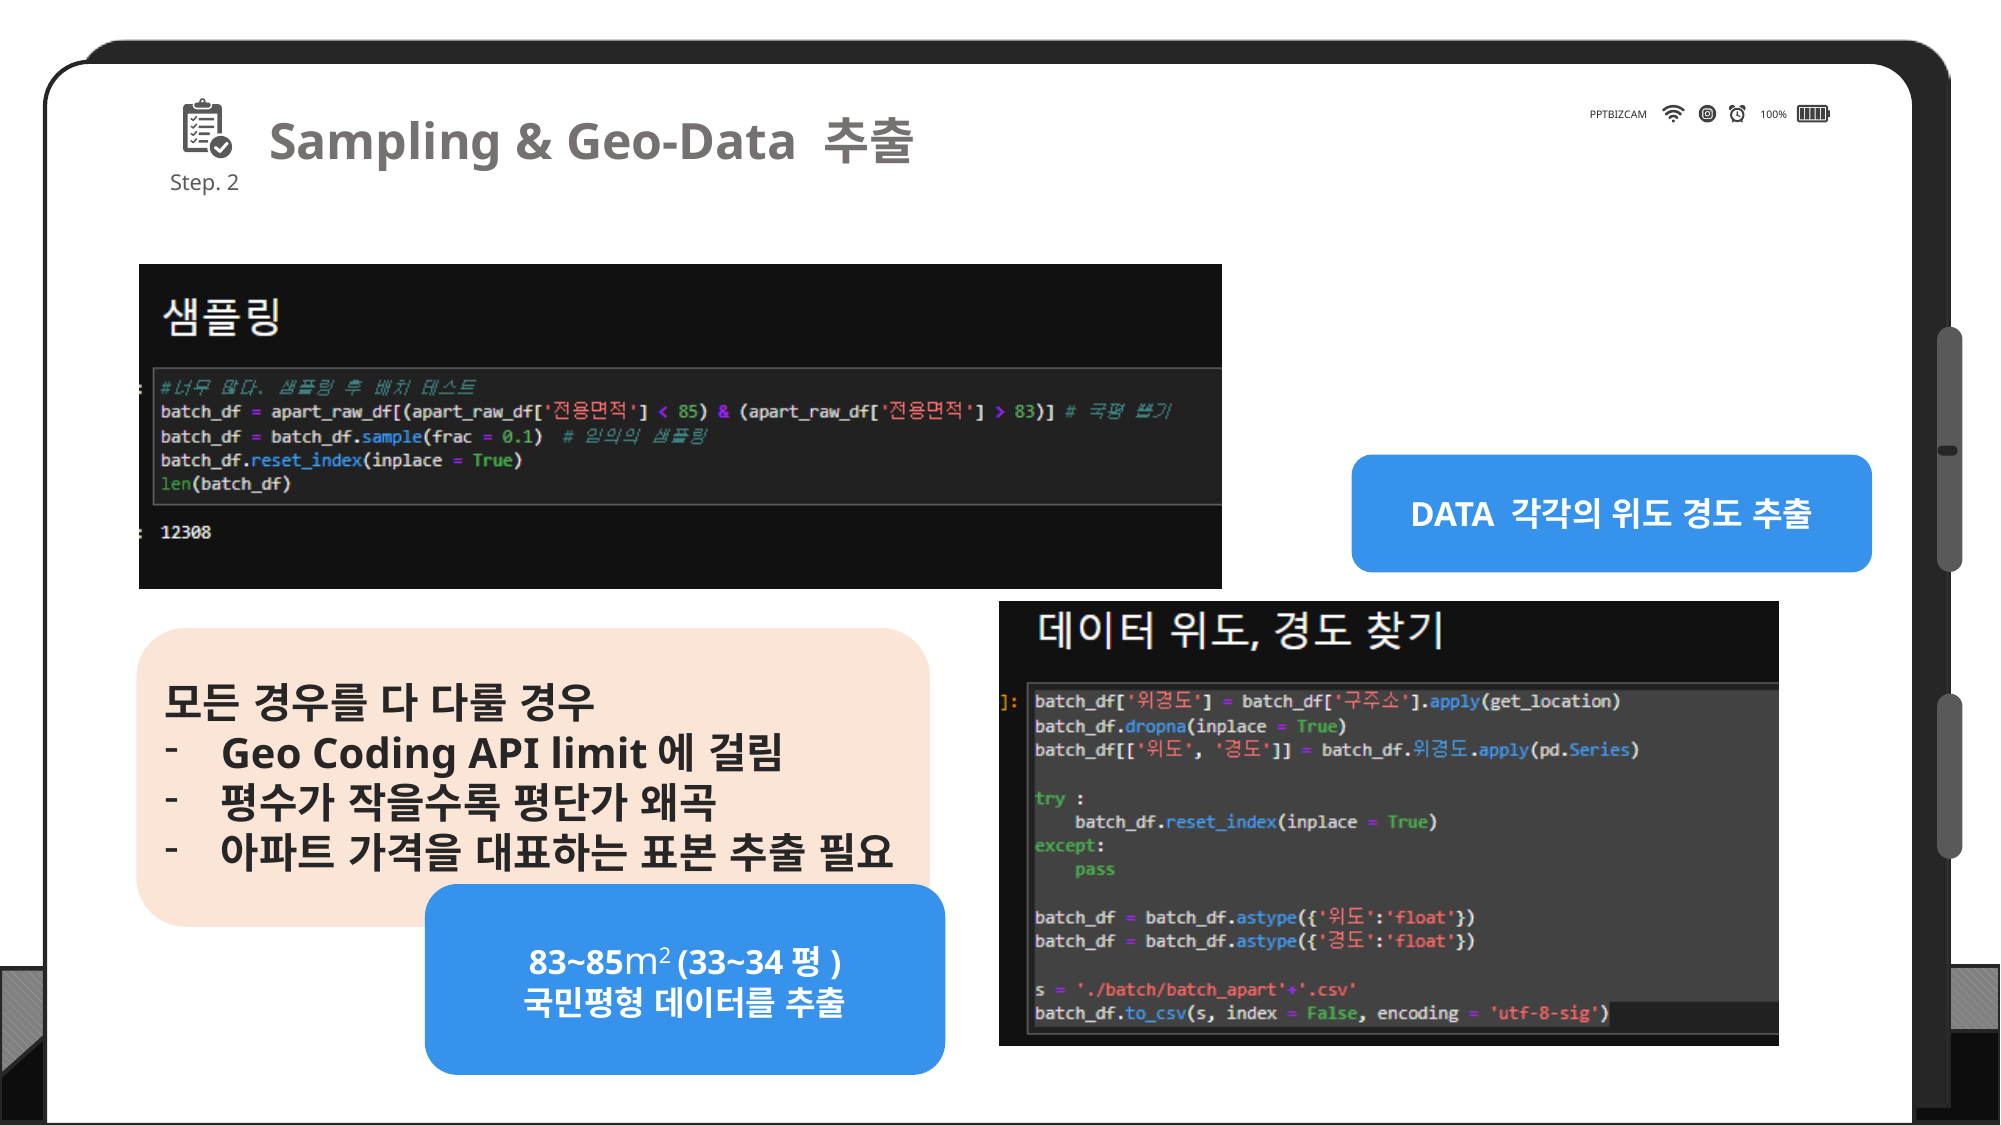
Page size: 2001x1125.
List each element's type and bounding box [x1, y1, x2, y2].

picture [138, 264, 1222, 589]
text_box [154, 98, 255, 199]
text_box [0, 61, 2000, 1125]
picture [999, 601, 1779, 1046]
